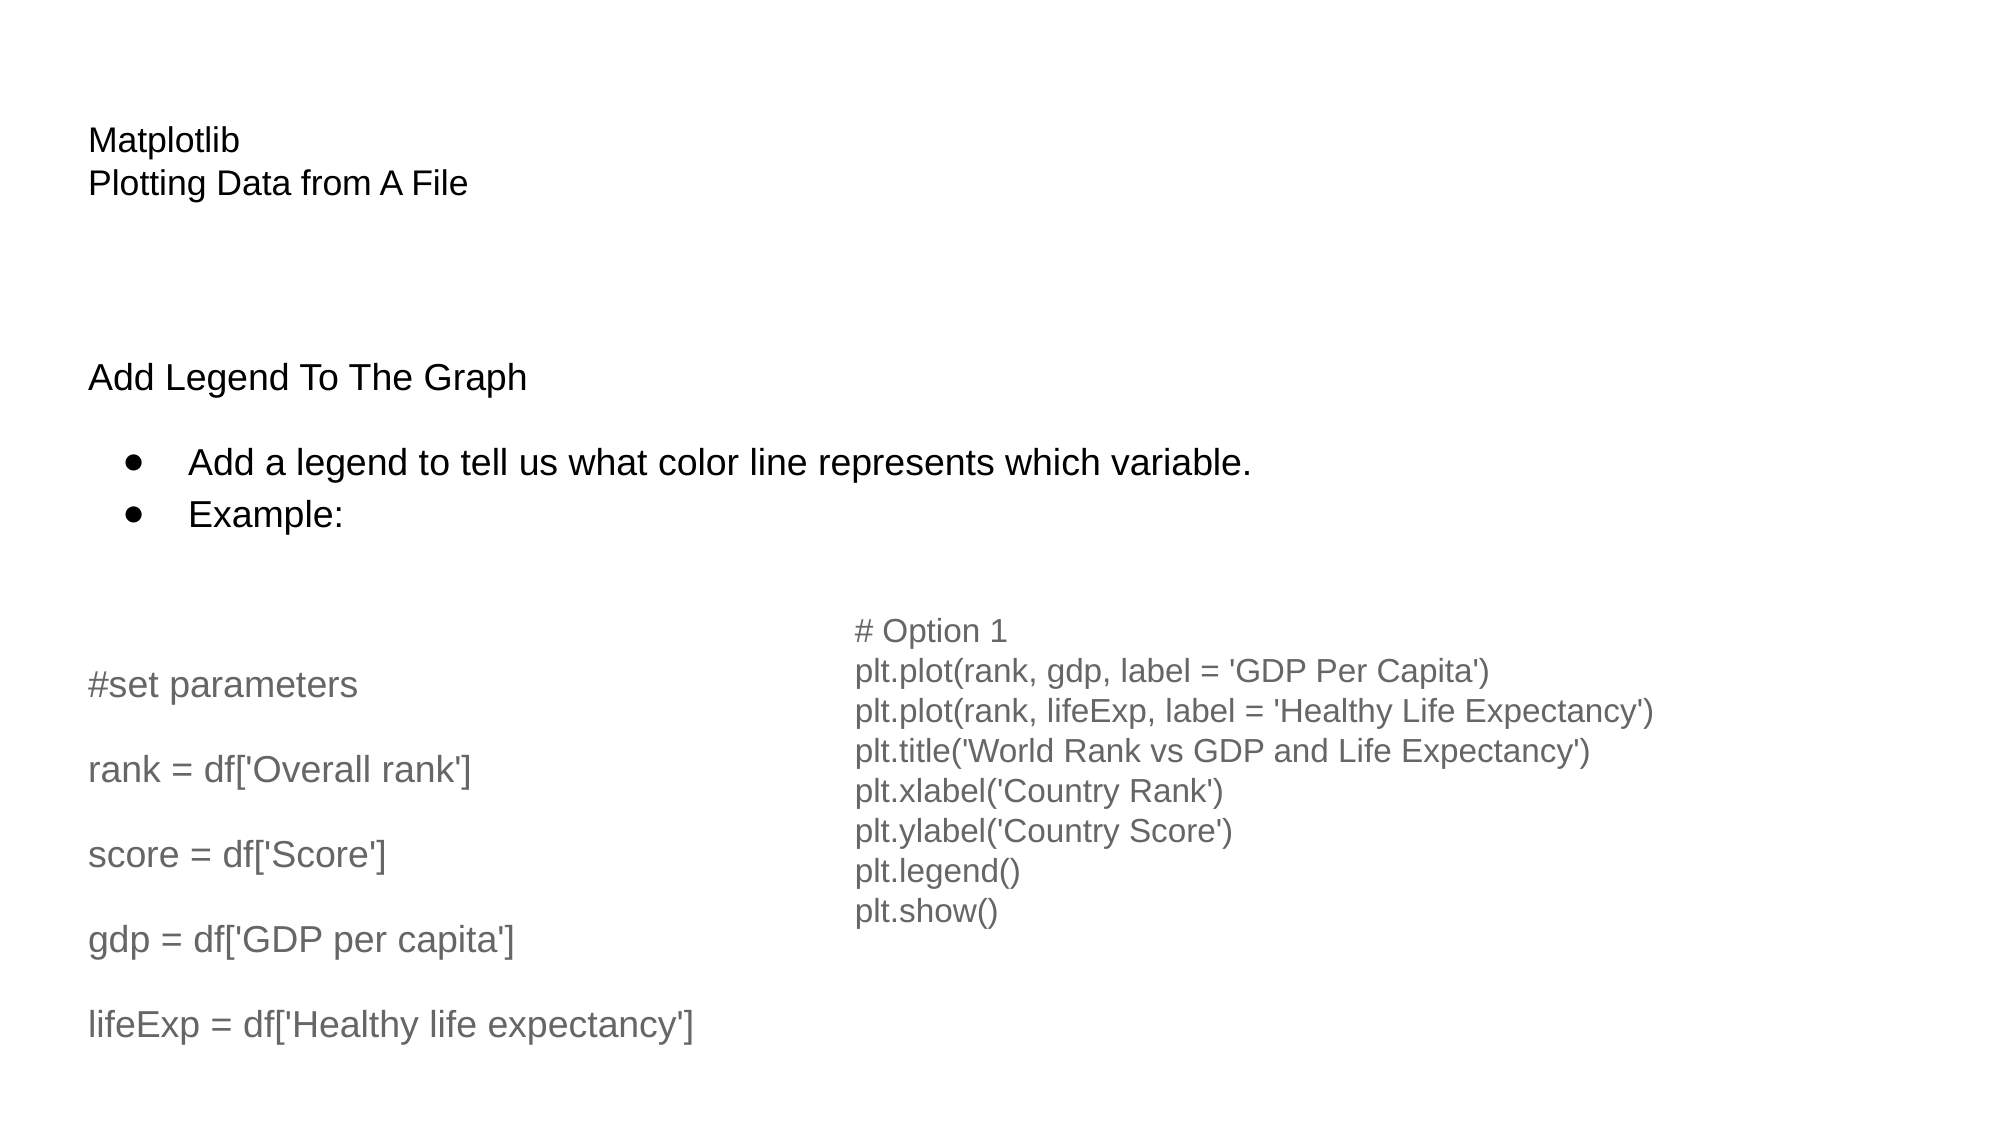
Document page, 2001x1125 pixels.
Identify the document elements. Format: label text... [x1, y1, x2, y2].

text_box # Option 1 plt.plot(rank, gdp, label = 'GDP Per Capita') plt.plot(rank, lifeExp, label = 'Healthy Life Expectancy') plt.title('World Rank vs GDP and Life Expectancy') plt.xlabel('Country Rank') plt.ylabel('Country Score') plt.legend() plt.show() [834, 423, 2000, 949]
list Add Legend To The Graph Add a legend to tell us what color line represents which variable. Example: #set parameters rank = df['Overall rank'] score = df['Score'] gdp = df['GDP per capita'] lifeExp = df['Healthy life expectancy'] [68, 326, 1932, 1074]
title Matplotlib Plotting Data from A File [68, 97, 1932, 223]
